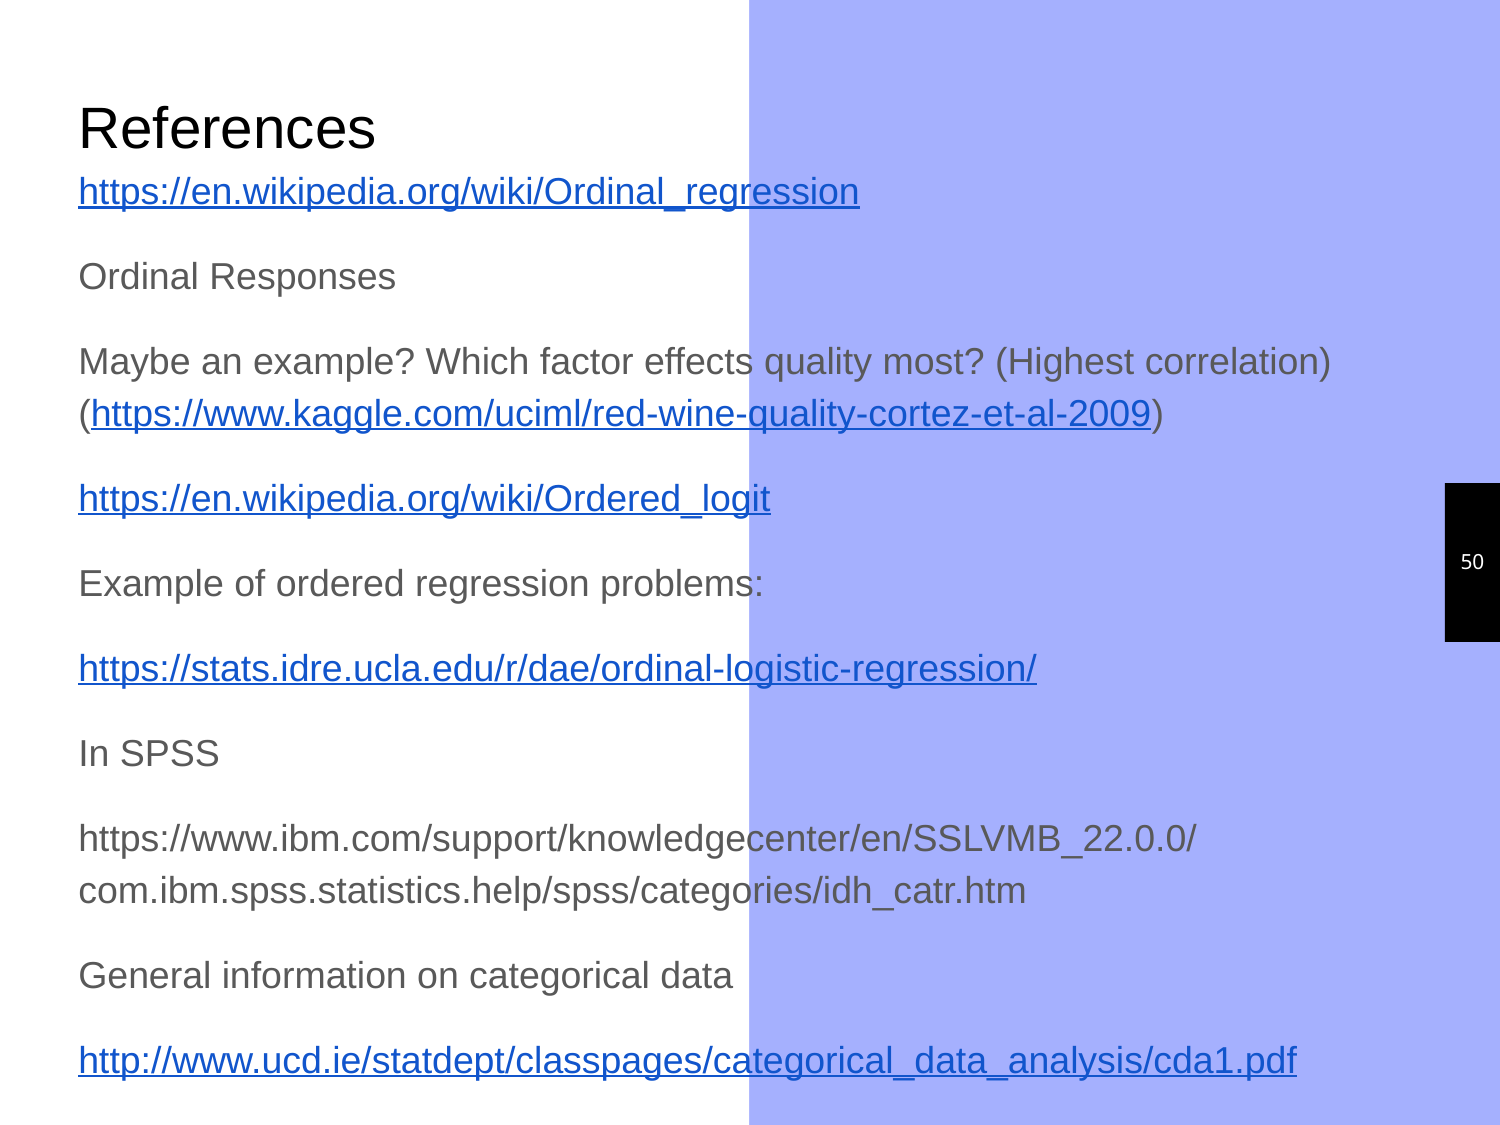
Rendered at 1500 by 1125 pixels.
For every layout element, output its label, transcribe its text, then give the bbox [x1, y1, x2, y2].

slide_number ‹#› [1444, 482, 1500, 642]
text_box References https://en.wikipedia.org/wiki/Ordinal_regression Ordinal Responses Maybe an example? Which factor effects quality most? (Highest correlation) (https://www.kaggle.com/uciml/red-wine-quality-cortez-et-al-2009) https://en.wikipedia.org/wiki/Ordered_logit Example of ordered regression problems: https://stats.idre.ucla.edu/r/dae/ordinal-logistic-regression/ In SPSS https://www.ibm.com/support/knowledgecenter/en/SSLVMB_22.0.0/com.ibm.spss.statistics.help/spss/categories/idh_catr.htm General information on categorical data http://www.ucd.ie/statdept/classpages/categorical_data_analysis/cda1.pdf [63, 75, 1357, 1084]
